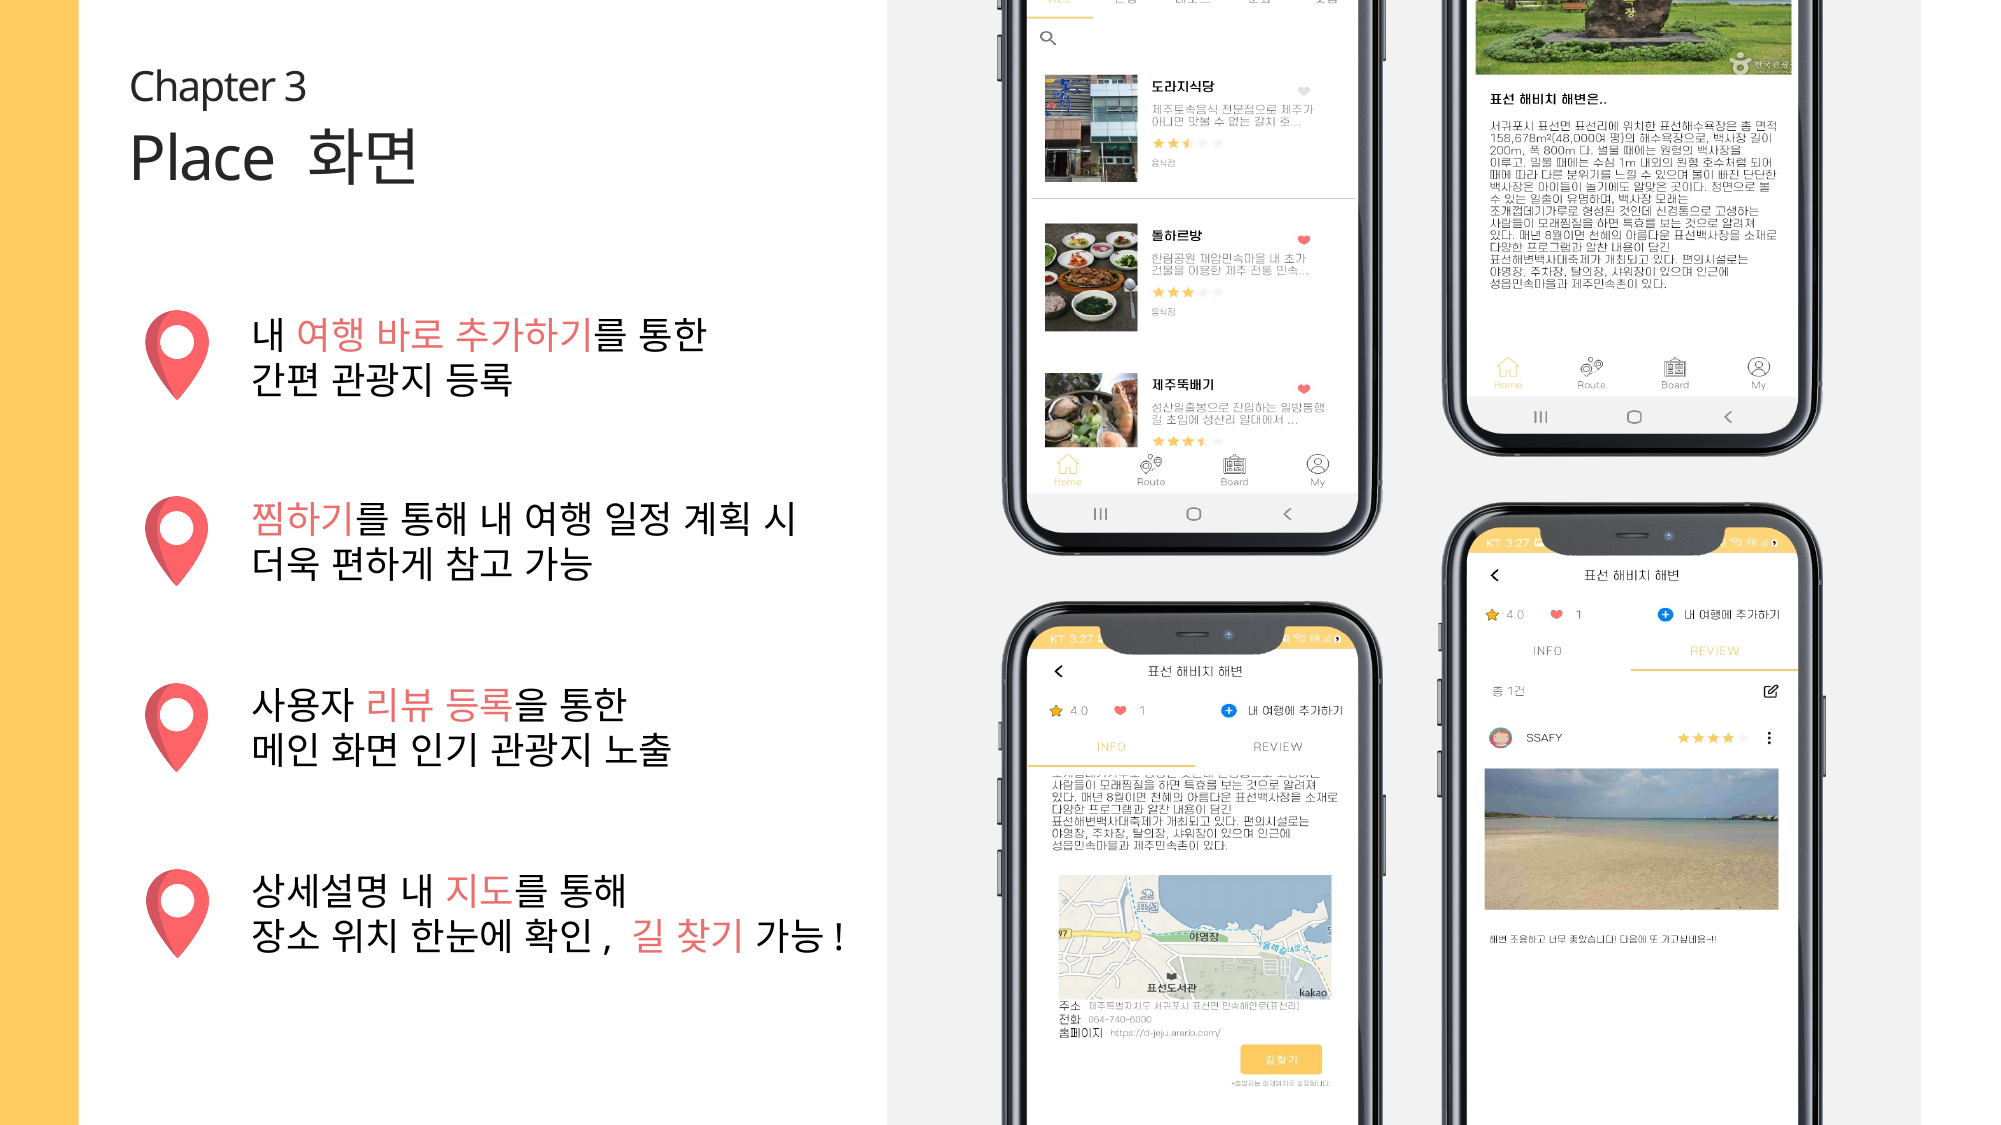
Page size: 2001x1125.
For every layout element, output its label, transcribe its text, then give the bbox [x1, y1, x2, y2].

picture [1437, 0, 1826, 458]
picture [997, 601, 1386, 1125]
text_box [133, 863, 1052, 963]
text_box [886, 0, 1922, 1125]
picture [1437, 502, 1826, 1125]
text_box Chapter 3 Place 화면 [114, 47, 436, 200]
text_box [132, 305, 1052, 409]
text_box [132, 492, 1052, 591]
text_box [132, 677, 1052, 777]
text_box [0, 0, 80, 1125]
picture [997, 0, 1386, 556]
